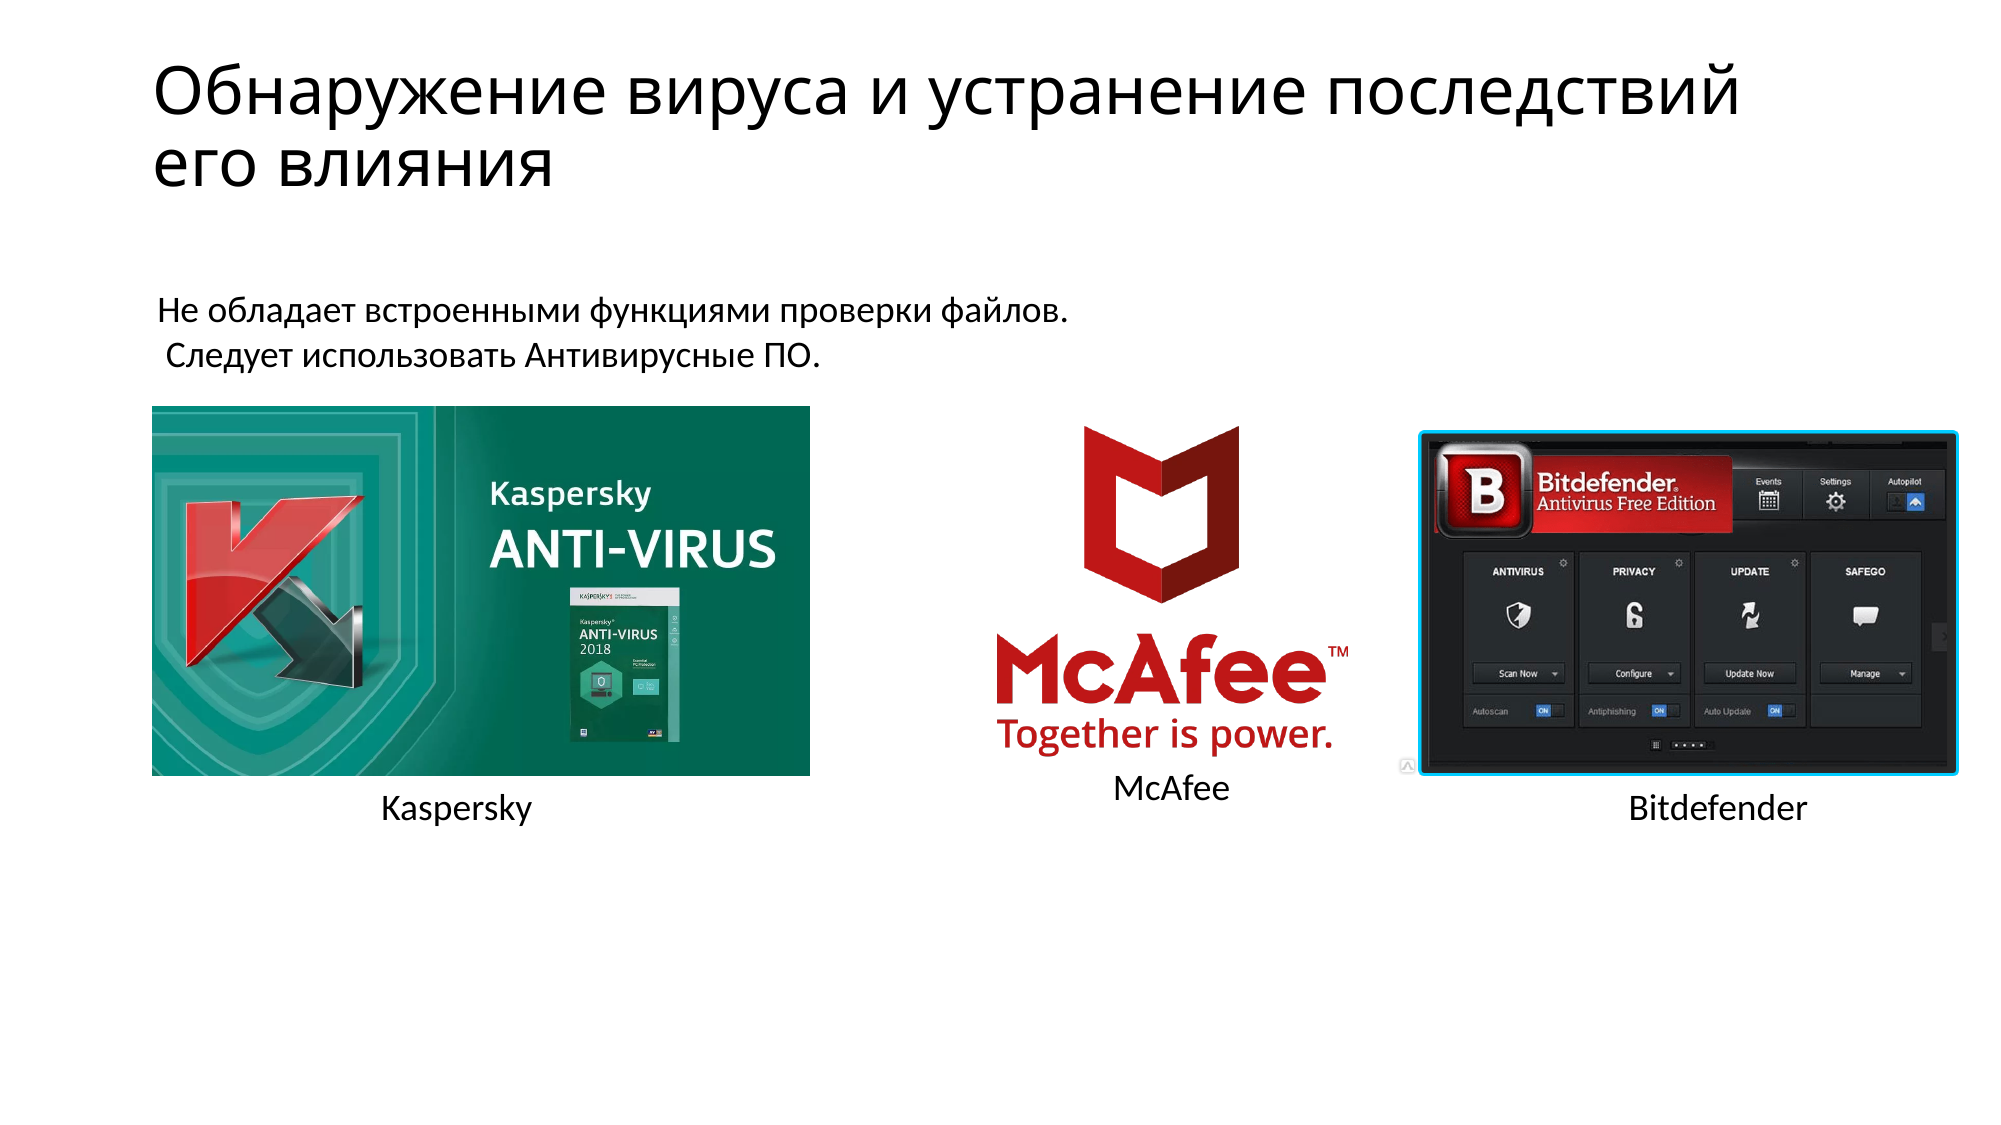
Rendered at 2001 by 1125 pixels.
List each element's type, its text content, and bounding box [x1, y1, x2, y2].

picture [1422, 434, 1955, 772]
text_box Не обладает встроенными функциями проверки файлов. Следует использовать Антивирусные ПО. [142, 277, 1085, 382]
title Обнаружение вируса и устранение последствий его влияния [137, 59, 1863, 278]
picture [152, 406, 810, 777]
text_box Kaspersky [366, 777, 548, 836]
text_box McAfee [1098, 777, 1246, 816]
picture [925, 406, 1422, 777]
text_box Bitdefender [1613, 777, 1824, 836]
